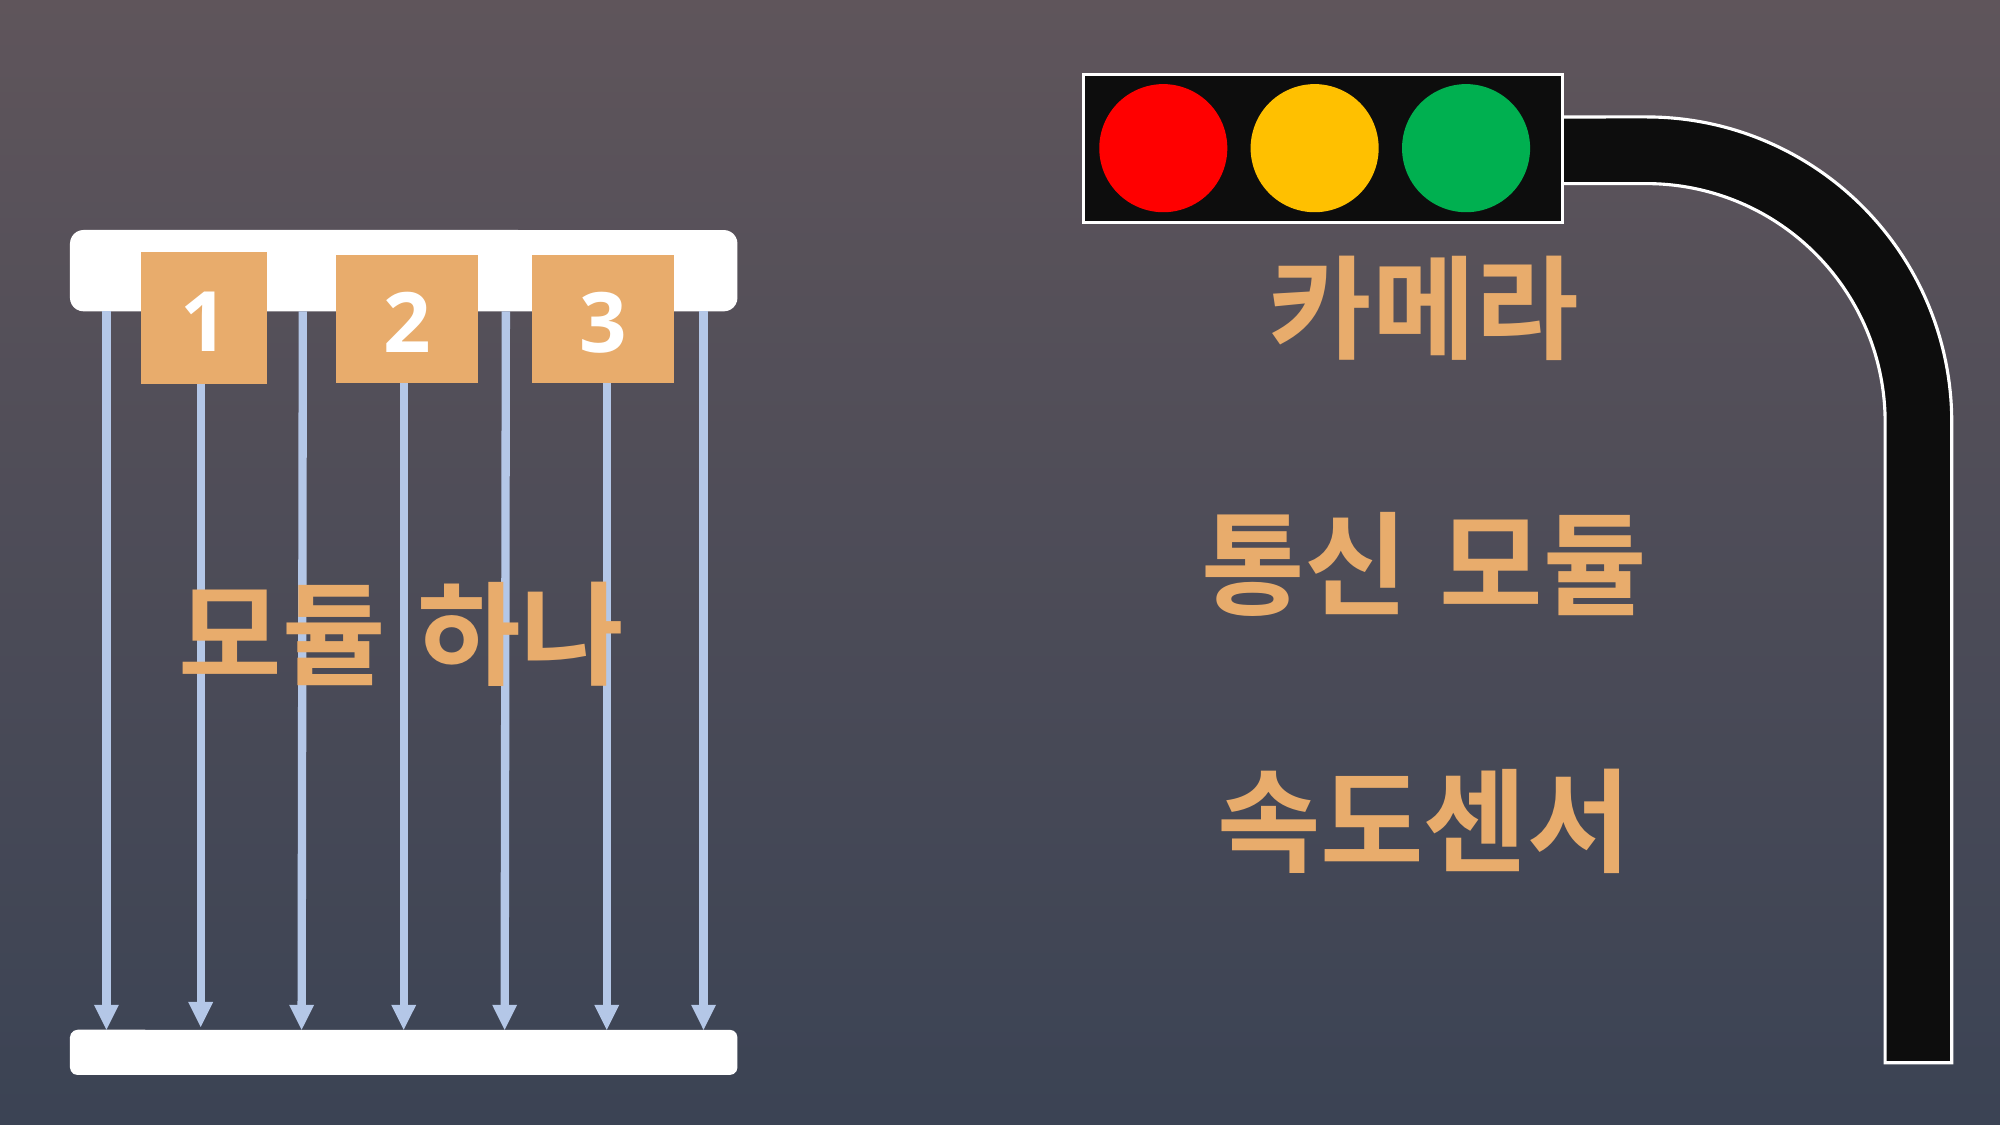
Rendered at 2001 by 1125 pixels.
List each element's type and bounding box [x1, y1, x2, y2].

text_box [106, 229, 1083, 1030]
text_box [1083, 74, 1952, 1063]
text_box [69, 229, 738, 1076]
